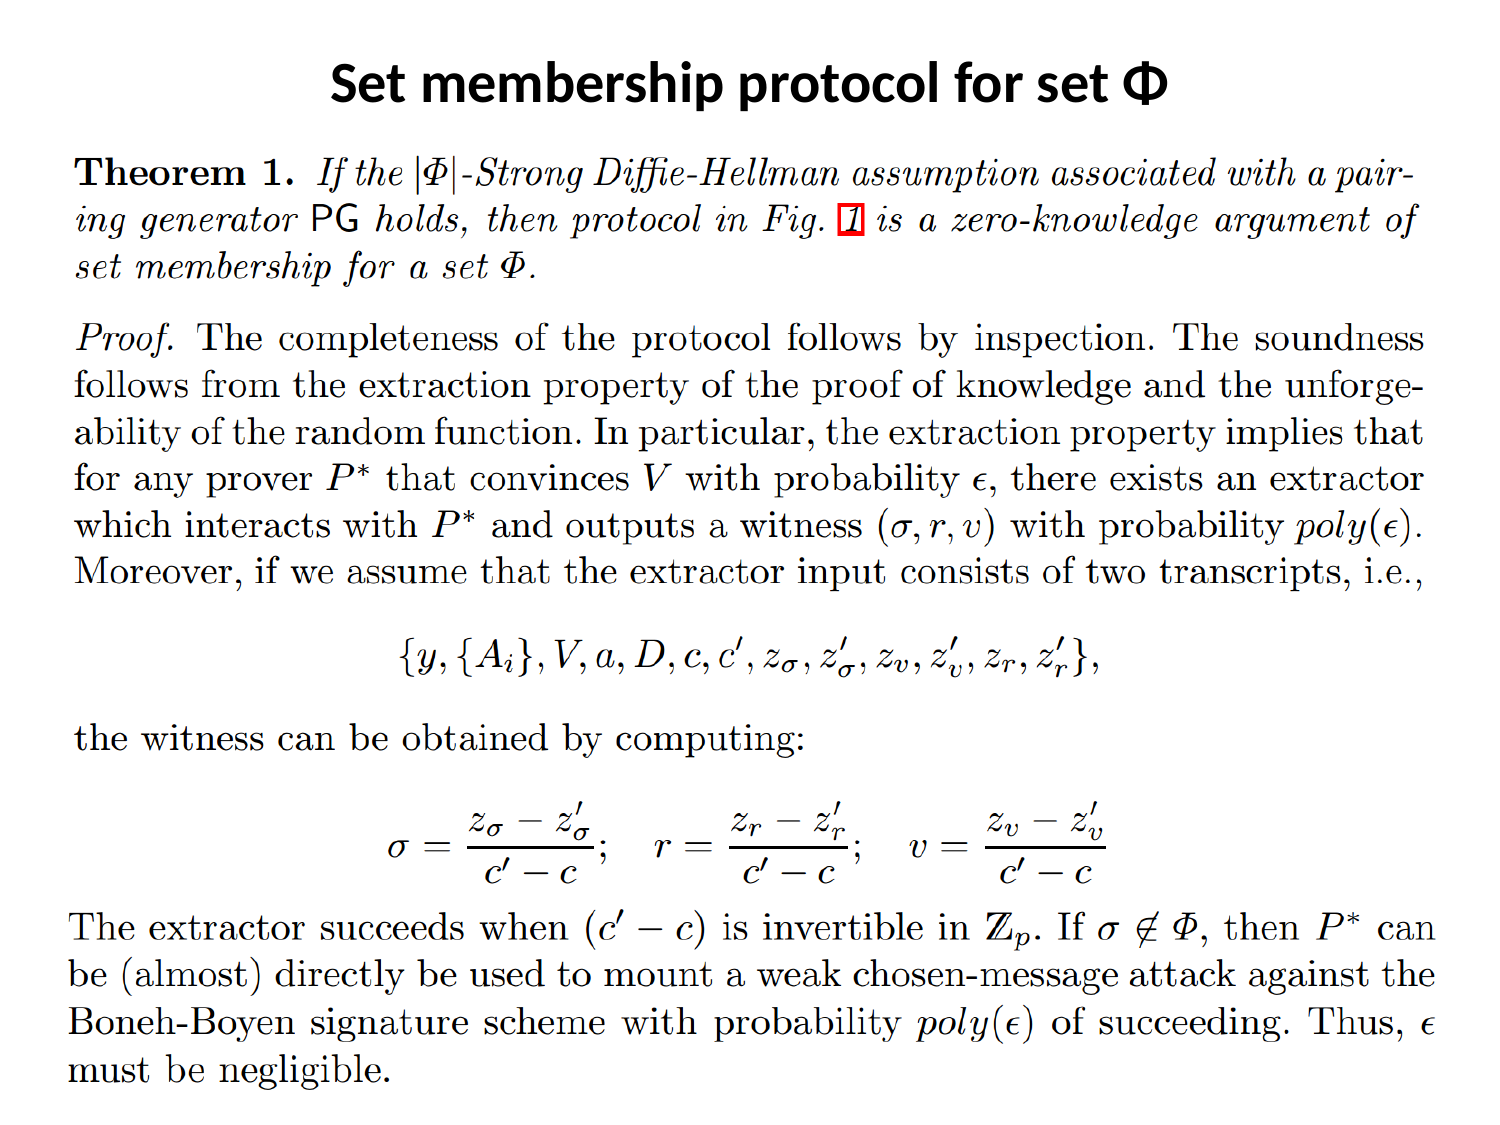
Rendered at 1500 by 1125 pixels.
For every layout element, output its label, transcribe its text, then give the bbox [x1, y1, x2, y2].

picture [58, 904, 1442, 1092]
picture [53, 314, 1437, 889]
picture [52, 148, 1431, 288]
text_box Set membership protocol for set Φ [0, 37, 1500, 140]
